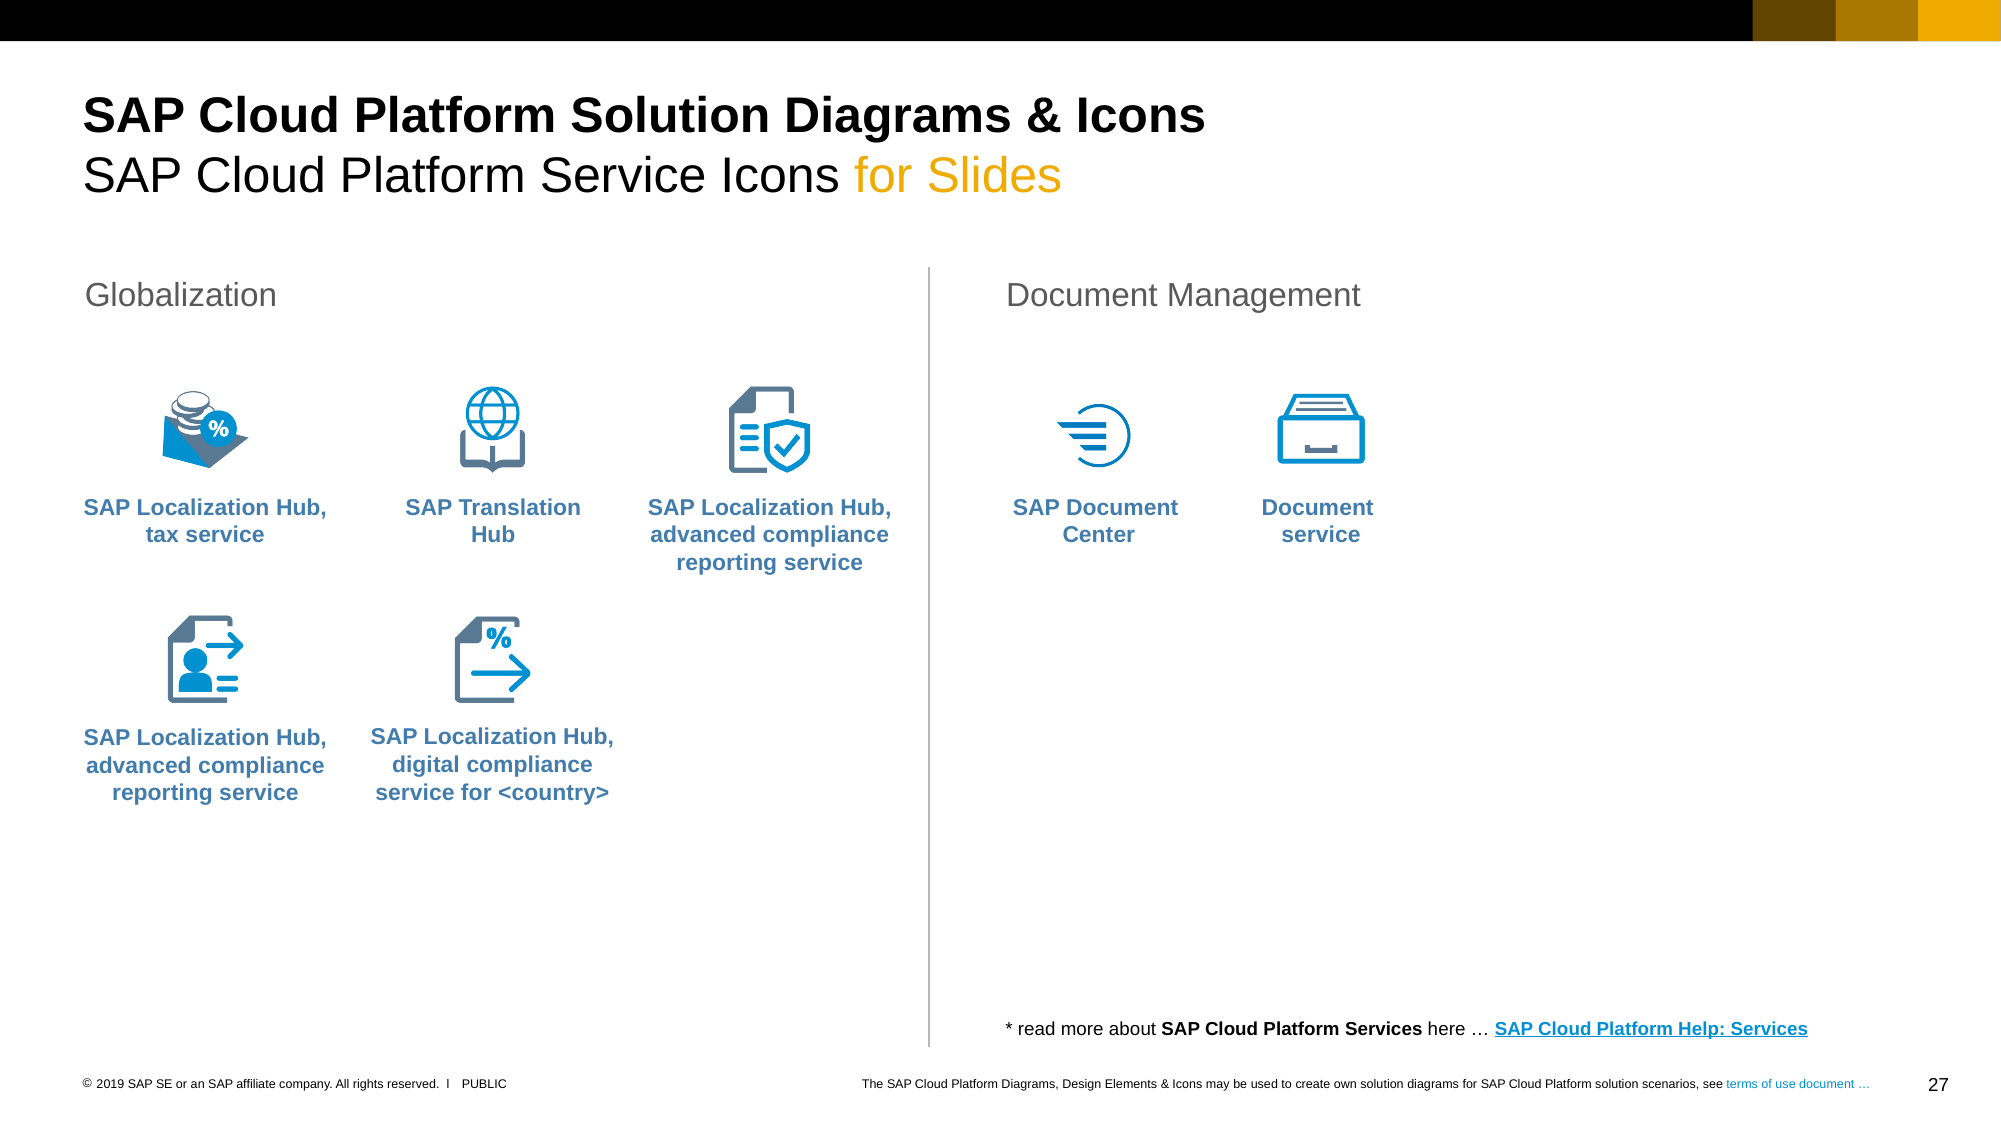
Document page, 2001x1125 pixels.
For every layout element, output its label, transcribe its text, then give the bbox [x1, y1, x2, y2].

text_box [67, 608, 344, 807]
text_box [82, 378, 329, 549]
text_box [390, 378, 597, 549]
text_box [1257, 378, 1385, 549]
text_box Document Management [1000, 267, 1393, 319]
title SAP Cloud Platform Solution Diagrams & Icons SAP Cloud Platform Service Icons for Slides [82, 82, 1918, 204]
picture [1748, 1081, 1756, 1088]
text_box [1011, 390, 1187, 549]
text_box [631, 378, 908, 576]
text_box Globalization [78, 267, 472, 319]
text_box * read more about SAP Cloud Platform Services here … SAP Cloud Platform Help: Services [990, 1008, 1829, 1047]
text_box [368, 608, 617, 806]
